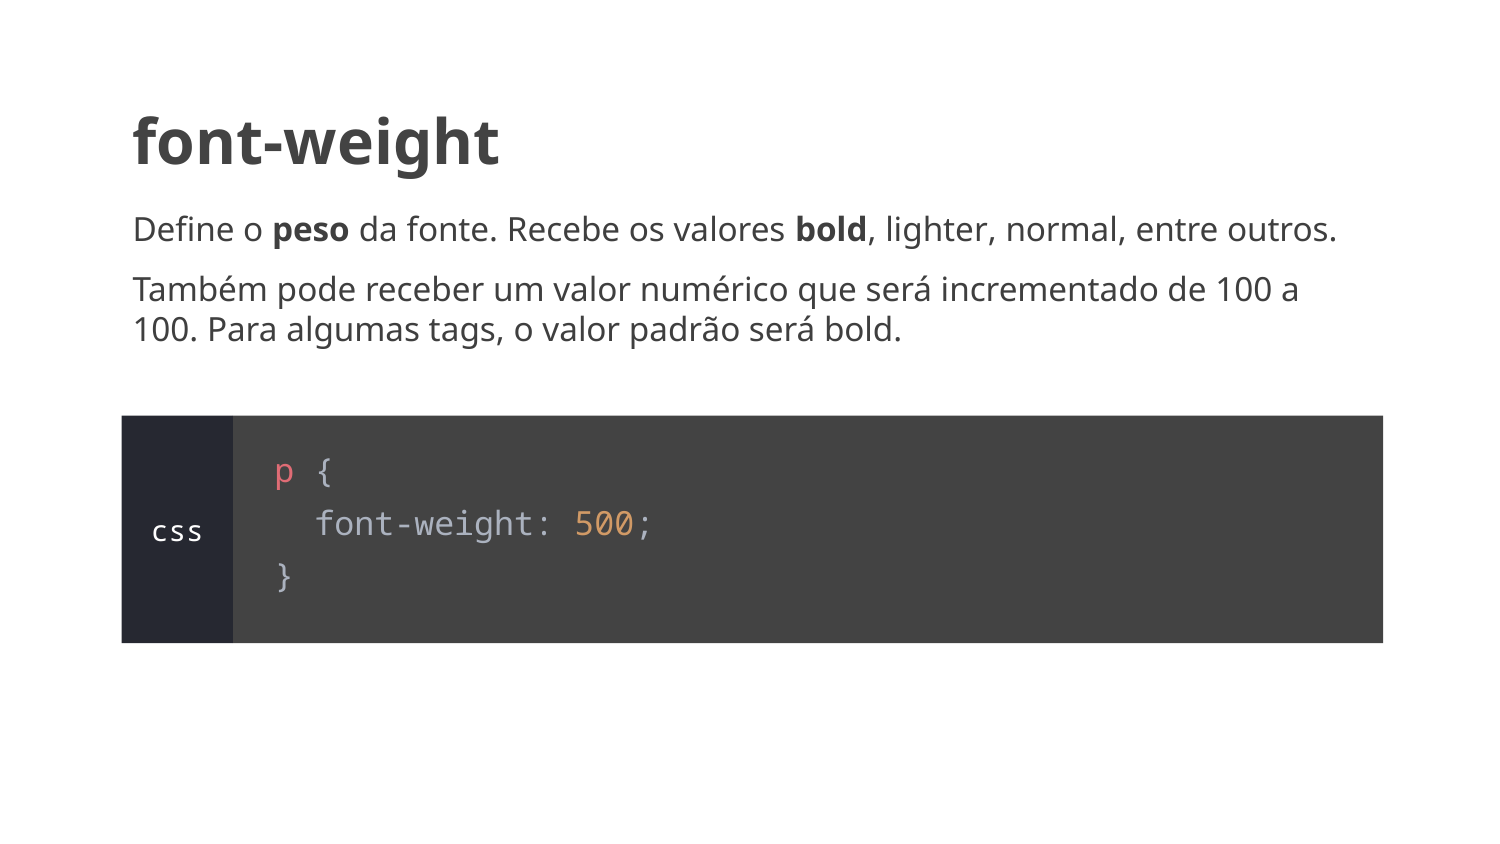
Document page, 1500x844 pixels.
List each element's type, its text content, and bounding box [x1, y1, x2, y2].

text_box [121, 415, 1384, 644]
text_box Define o peso da fonte. Recebe os valores bold, lighter, normal, entre outros. Também pode receber um valor numérico que será incrementado de 100 a 100. Para algumas tags, o valor padrão será bold. [117, 192, 1383, 312]
text_box font-weight [117, 90, 1012, 192]
